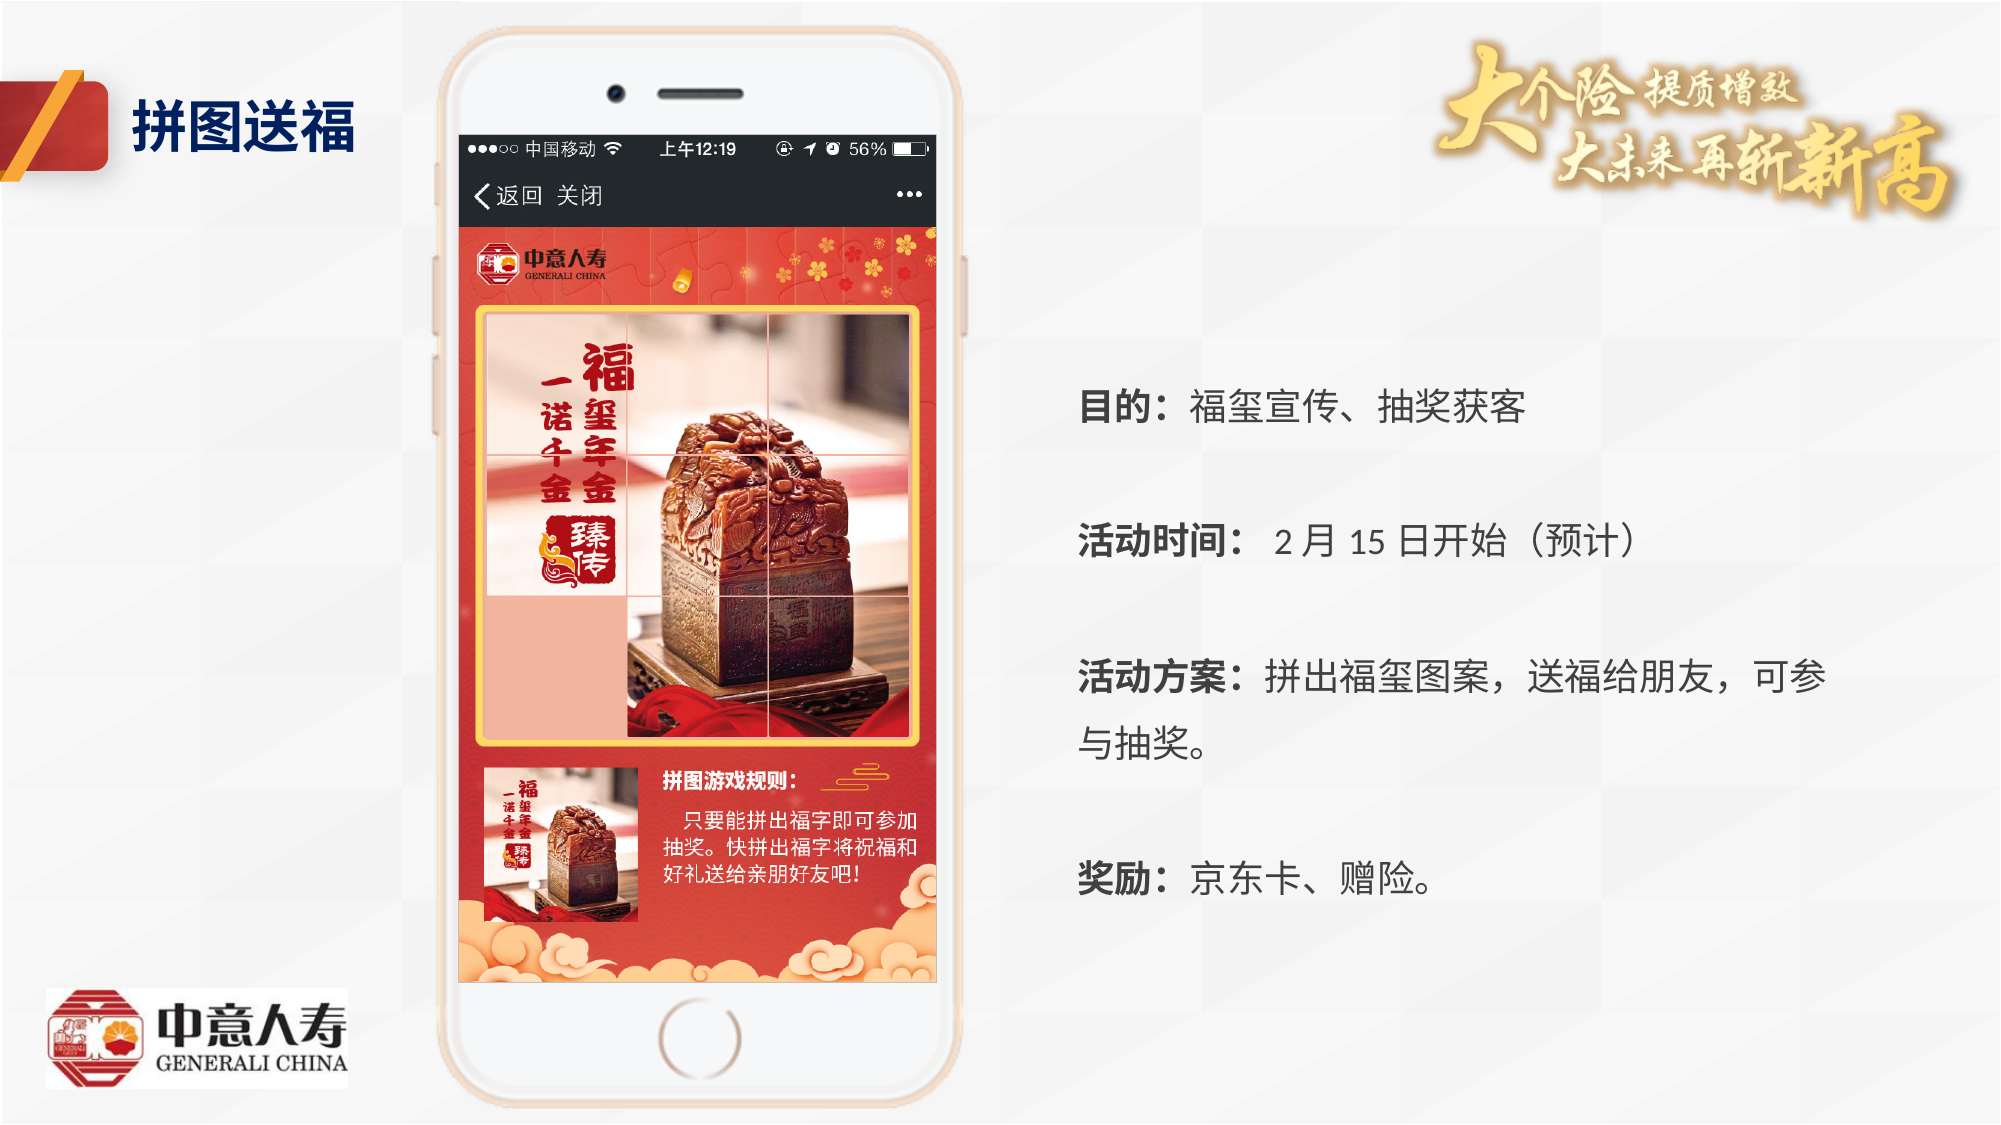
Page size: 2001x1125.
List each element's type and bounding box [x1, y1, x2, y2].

picture [411, 19, 986, 1114]
text_box [0, 56, 84, 196]
picture [46, 989, 348, 1089]
picture [84, 81, 109, 171]
picture [1427, 33, 1966, 238]
text_box [0, 0, 2000, 1125]
